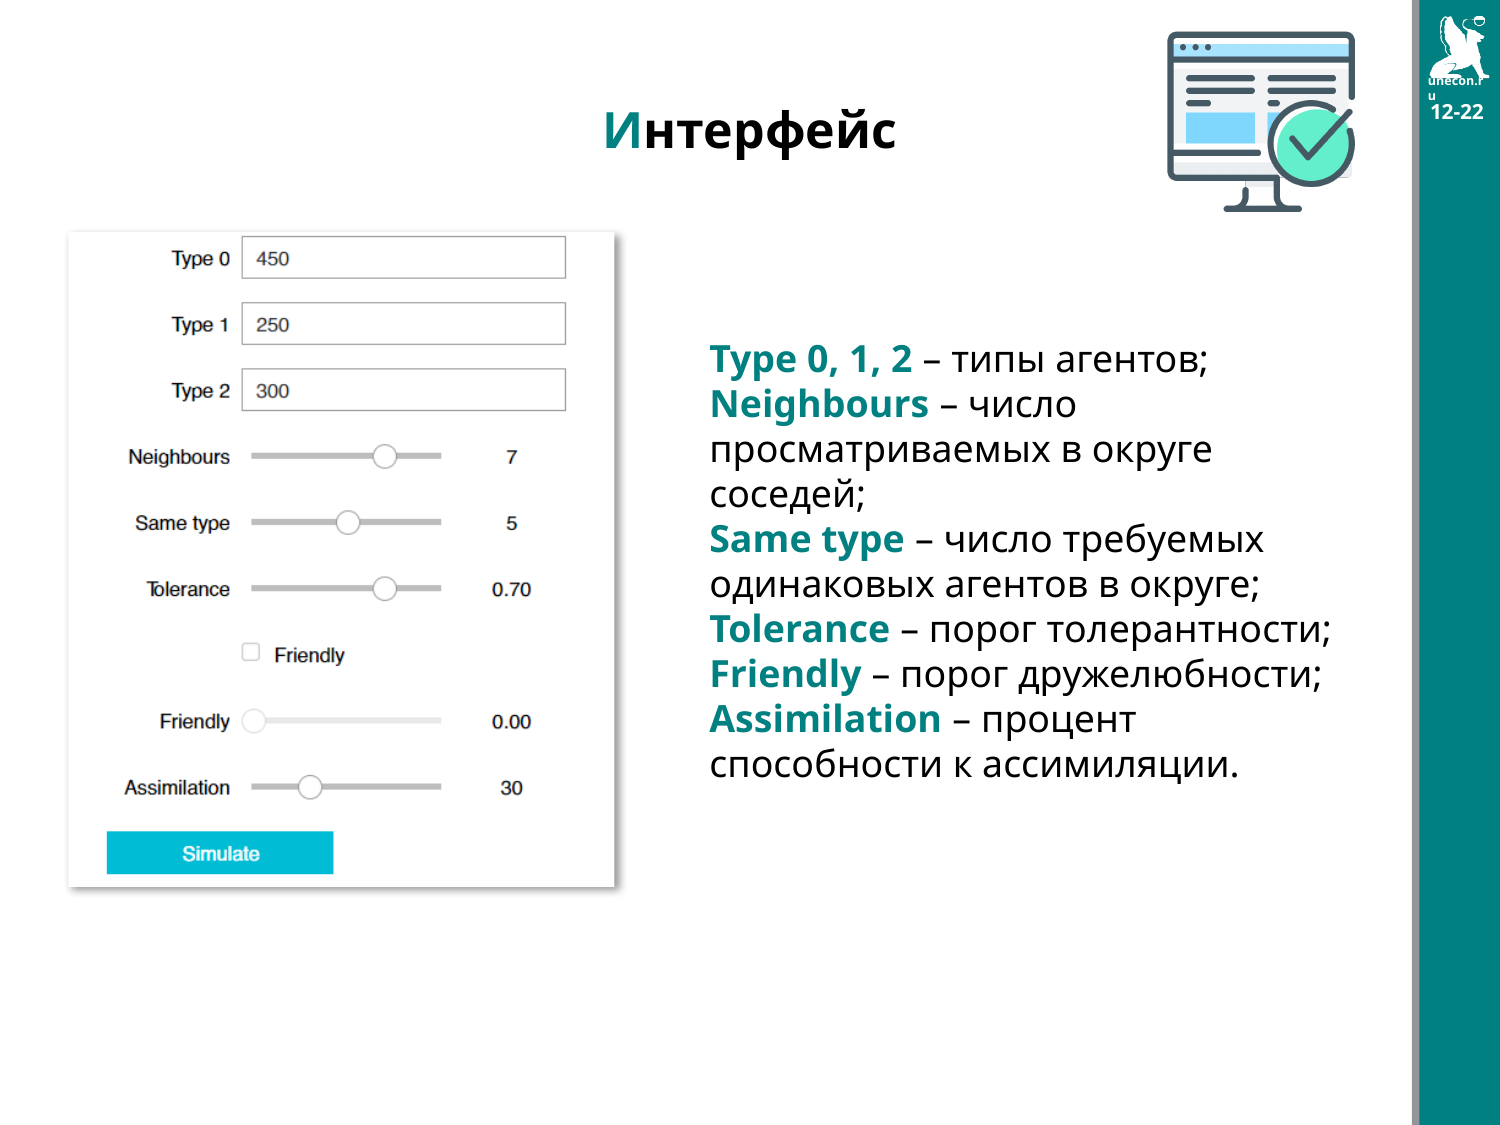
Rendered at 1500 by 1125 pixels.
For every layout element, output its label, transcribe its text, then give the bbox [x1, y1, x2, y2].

picture [68, 232, 615, 887]
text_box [1411, 0, 1500, 1125]
text_box Интерфейс [587, 90, 913, 166]
text_box Type 0, 1, 2 – типы агентов; Neighbours – число просматриваемых в округе соседей; Same type – число требуемых одинаковых агентов в округе; Tolerance – порог толерантности; Friendly – порог дружелюбности; Assimilation – процент способности к ассимиляции. [694, 327, 1364, 793]
picture [1161, 19, 1361, 219]
